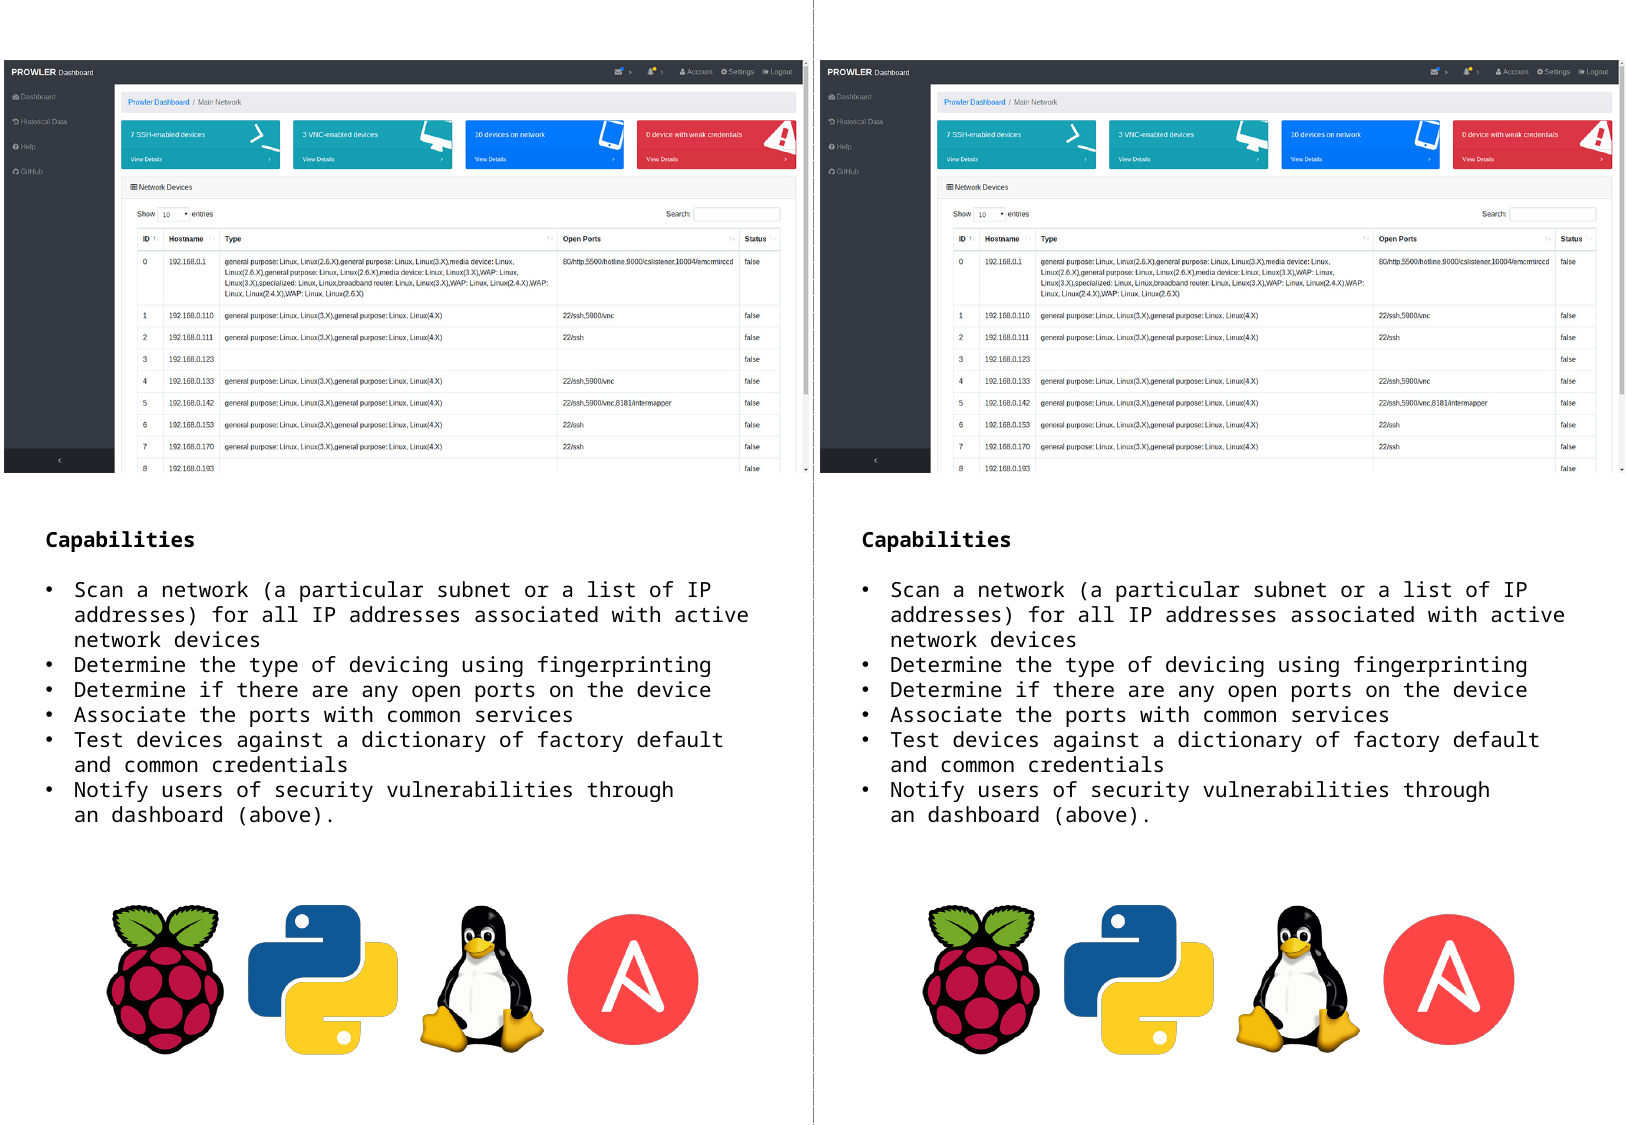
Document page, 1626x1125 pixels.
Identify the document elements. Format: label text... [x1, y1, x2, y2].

picture [910, 890, 1537, 1067]
picture [820, 60, 1625, 473]
picture [4, 60, 809, 473]
text_box Capabilities Scan a network (a particular subnet or a list of IP addresses) for all IP addresses associated with active network devices Determine the type of devicing using fingerprinting Determine if there are any open ports on the device Associate the ports with common services Test devices against a dictionary of factory default and common credentials Notify users of security vulnerabilities through an dashboard (above). [30, 519, 782, 834]
text_box Capabilities Scan a network (a particular subnet or a list of IP addresses) for all IP addresses associated with active network devices Determine the type of devicing using fingerprinting Determine if there are any open ports on the device Associate the ports with common services Test devices against a dictionary of factory default and common credentials Notify users of security vulnerabilities through an dashboard (above). [847, 519, 1599, 834]
picture [94, 890, 721, 1067]
